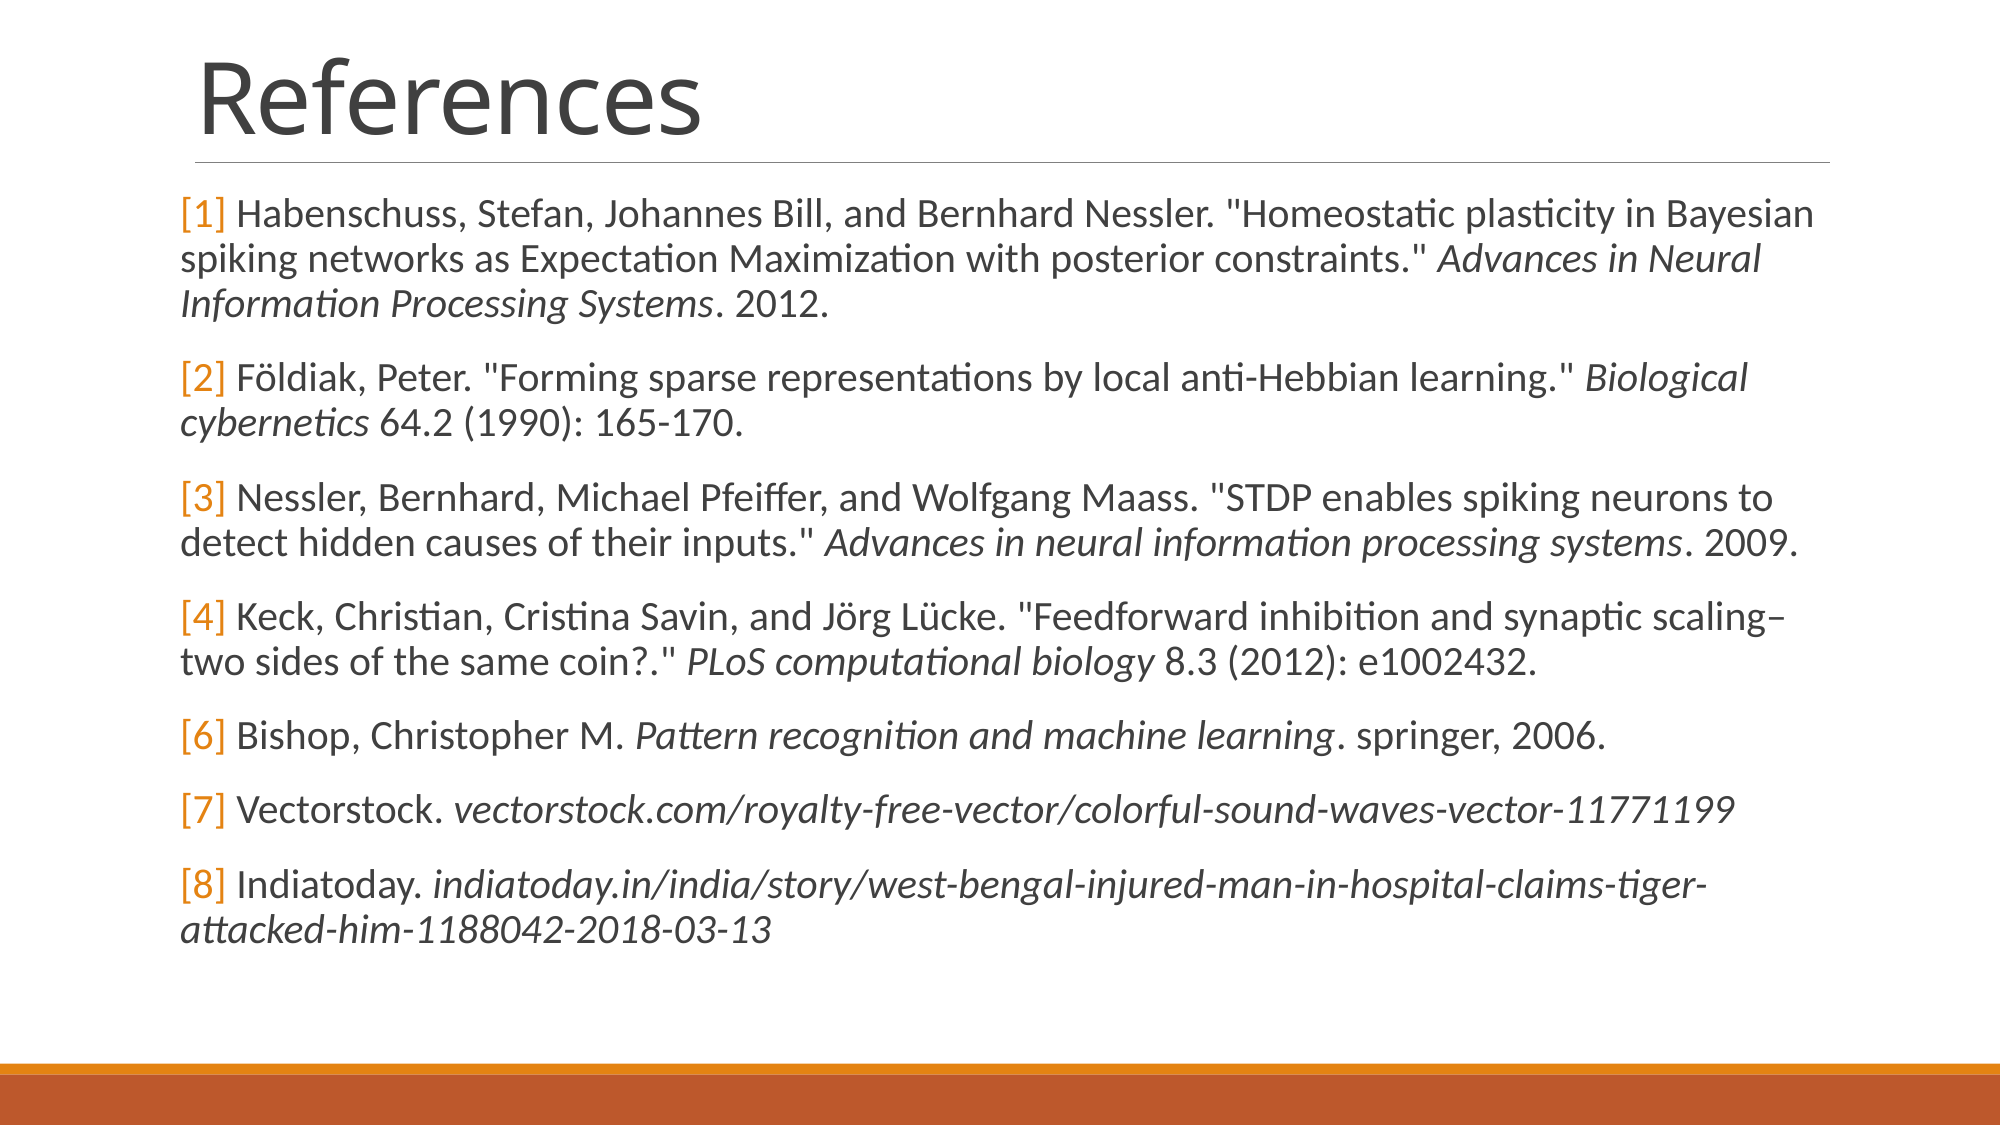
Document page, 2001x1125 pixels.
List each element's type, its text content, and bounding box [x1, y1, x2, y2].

list [1] Habenschuss, Stefan, Johannes Bill, and Bernhard Nessler. "Homeostatic plasticity in Bayesian spiking networks as Expectation Maximization with posterior constraints." Advances in Neural Information Processing Systems. 2012. [2] Földiak, Peter. "Forming sparse representations by local anti-Hebbian learning." Biological cybernetics 64.2 (1990): 165-170. [3] Nessler, Bernhard, Michael Pfeiffer, and Wolfgang Maass. "STDP enables spiking neurons to detect hidden causes of their inputs." Advances in neural information processing systems. 2009. [4] Keck, Christian, Cristina Savin, and Jörg Lücke. "Feedforward inhibition and synaptic scaling–two sides of the same coin?." PLoS computational biology 8.3 (2012): e1002432. [6] Bishop, Christopher M. Pattern recognition and machine learning. springer, 2006. [7] Vectorstock. vectorstock.com/royalty-free-vector/colorful-sound-waves-vector-11771199 [8] Indiatoday. indiatoday.in/india/story/west-bengal-injured-man-in-hospital-claims-tiger-attacked-him-1188042-2018-03-13 [180, 183, 1830, 963]
title References [180, 39, 1830, 163]
